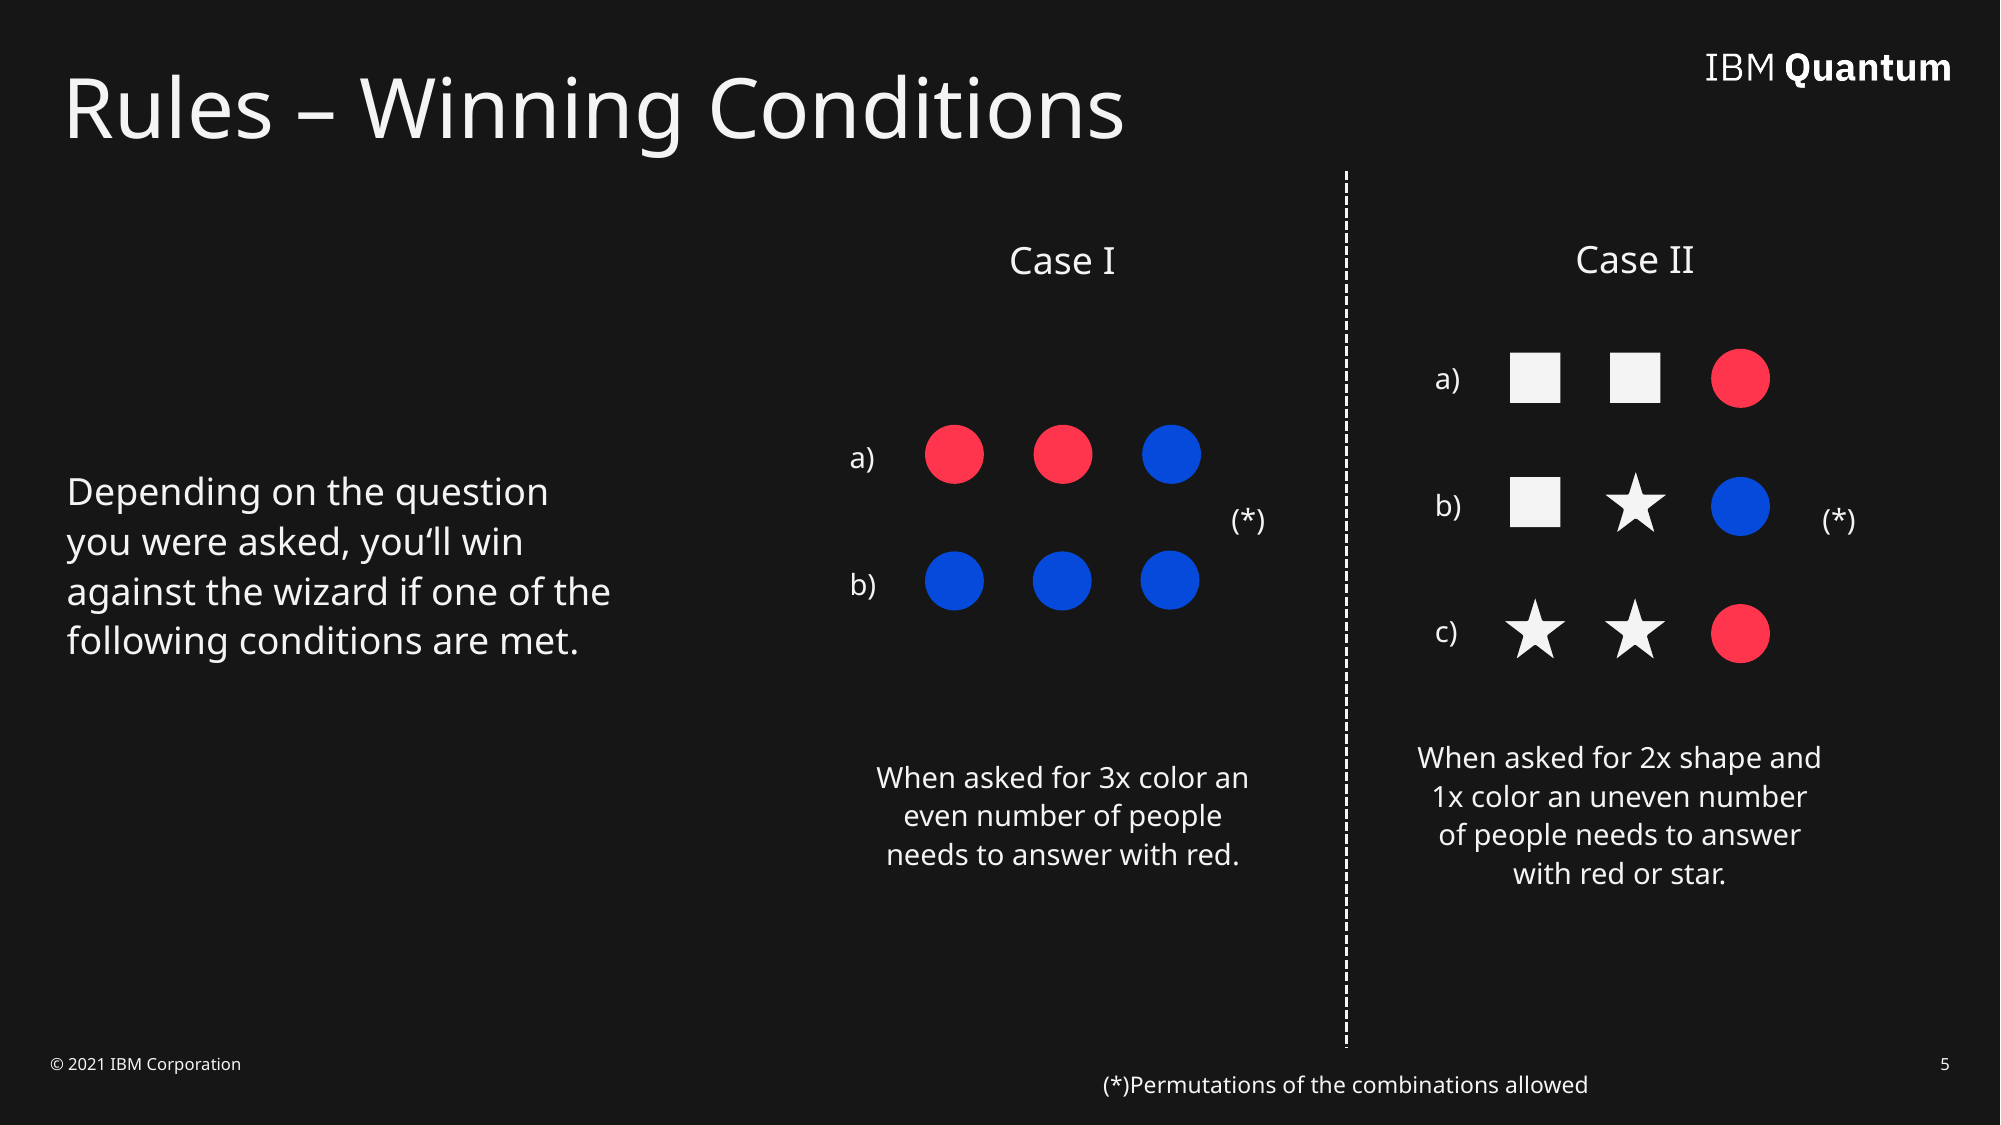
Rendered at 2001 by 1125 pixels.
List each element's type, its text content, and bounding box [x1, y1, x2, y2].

text_box (*) [1822, 497, 1856, 536]
text_box [1031, 422, 1095, 486]
text_box [1508, 475, 1563, 529]
slide_number 5 [1550, 1047, 1950, 1084]
text_box Depending on the question you were asked, you‘ll win against the wizard if one of the following conditions are met. [66, 463, 618, 662]
text_box When asked for 3x color an even number of people needs to answer with red. [859, 755, 1267, 871]
text_box [1709, 601, 1773, 666]
text_box Case II [1575, 231, 1695, 281]
text_box b) [849, 562, 877, 602]
text_box a) [849, 436, 876, 475]
text_box Rules – Winning Conditions [47, 37, 1159, 254]
text_box [1508, 351, 1563, 405]
text_box [1598, 464, 1673, 539]
text_box When asked for 2x shape and 1x color an uneven number of people needs to answer with red or star. [1416, 736, 1824, 890]
text_box b) [1434, 483, 1462, 523]
text_box [922, 549, 986, 613]
text_box [1138, 548, 1202, 612]
text_box [922, 422, 986, 486]
text_box Case I [1009, 232, 1116, 282]
text_box (*)Permutations of the combinations allowed [1043, 1067, 1649, 1098]
text_box c) [1434, 609, 1458, 649]
text_box [1608, 351, 1662, 405]
text_box [1030, 549, 1094, 613]
text_box (*) [1231, 497, 1265, 536]
text_box [1709, 346, 1773, 410]
text_box a) [1434, 357, 1461, 396]
text_box [1498, 590, 1573, 665]
text_box [1140, 422, 1204, 486]
text_box [1597, 590, 1673, 665]
text_box [1709, 474, 1773, 539]
footer © 2021 IBM Corporation [50, 1047, 950, 1084]
